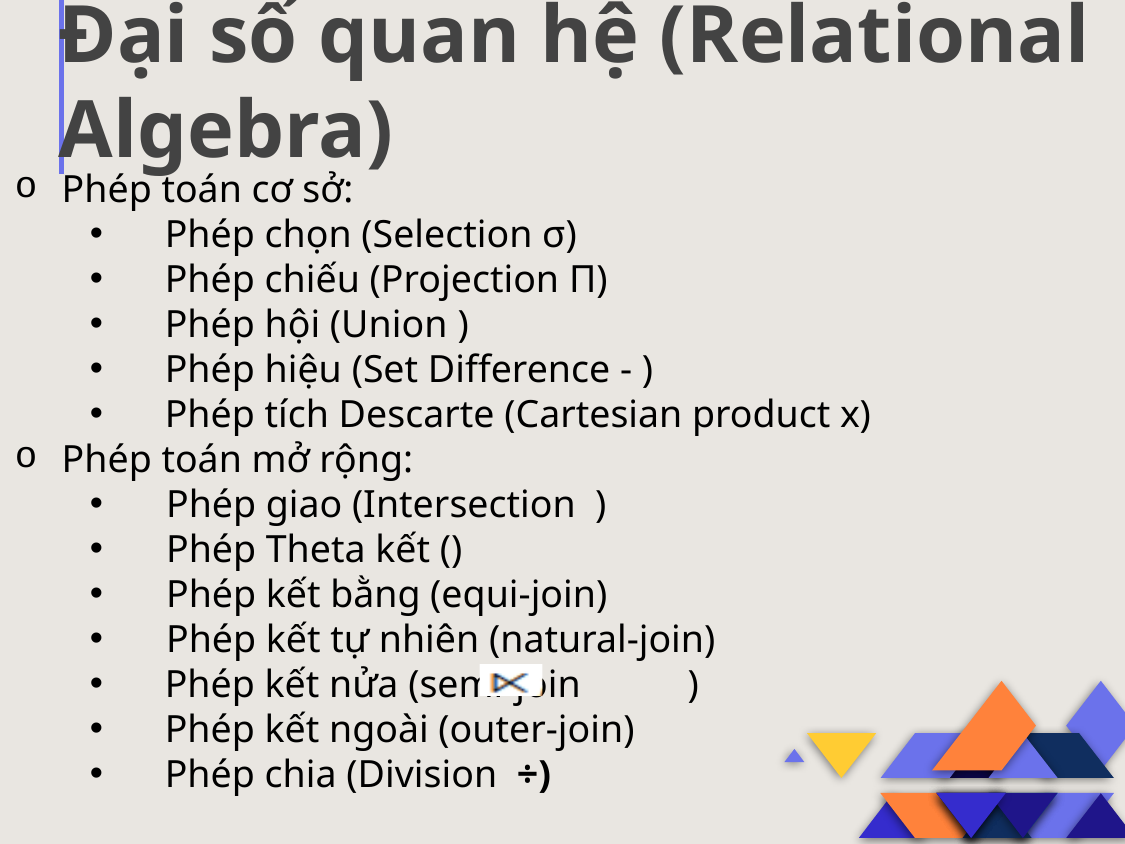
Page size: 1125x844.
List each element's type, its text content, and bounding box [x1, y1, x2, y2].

title Đại số quan hệ (Relational Algebra) [43, 0, 1125, 189]
picture [479, 664, 543, 697]
